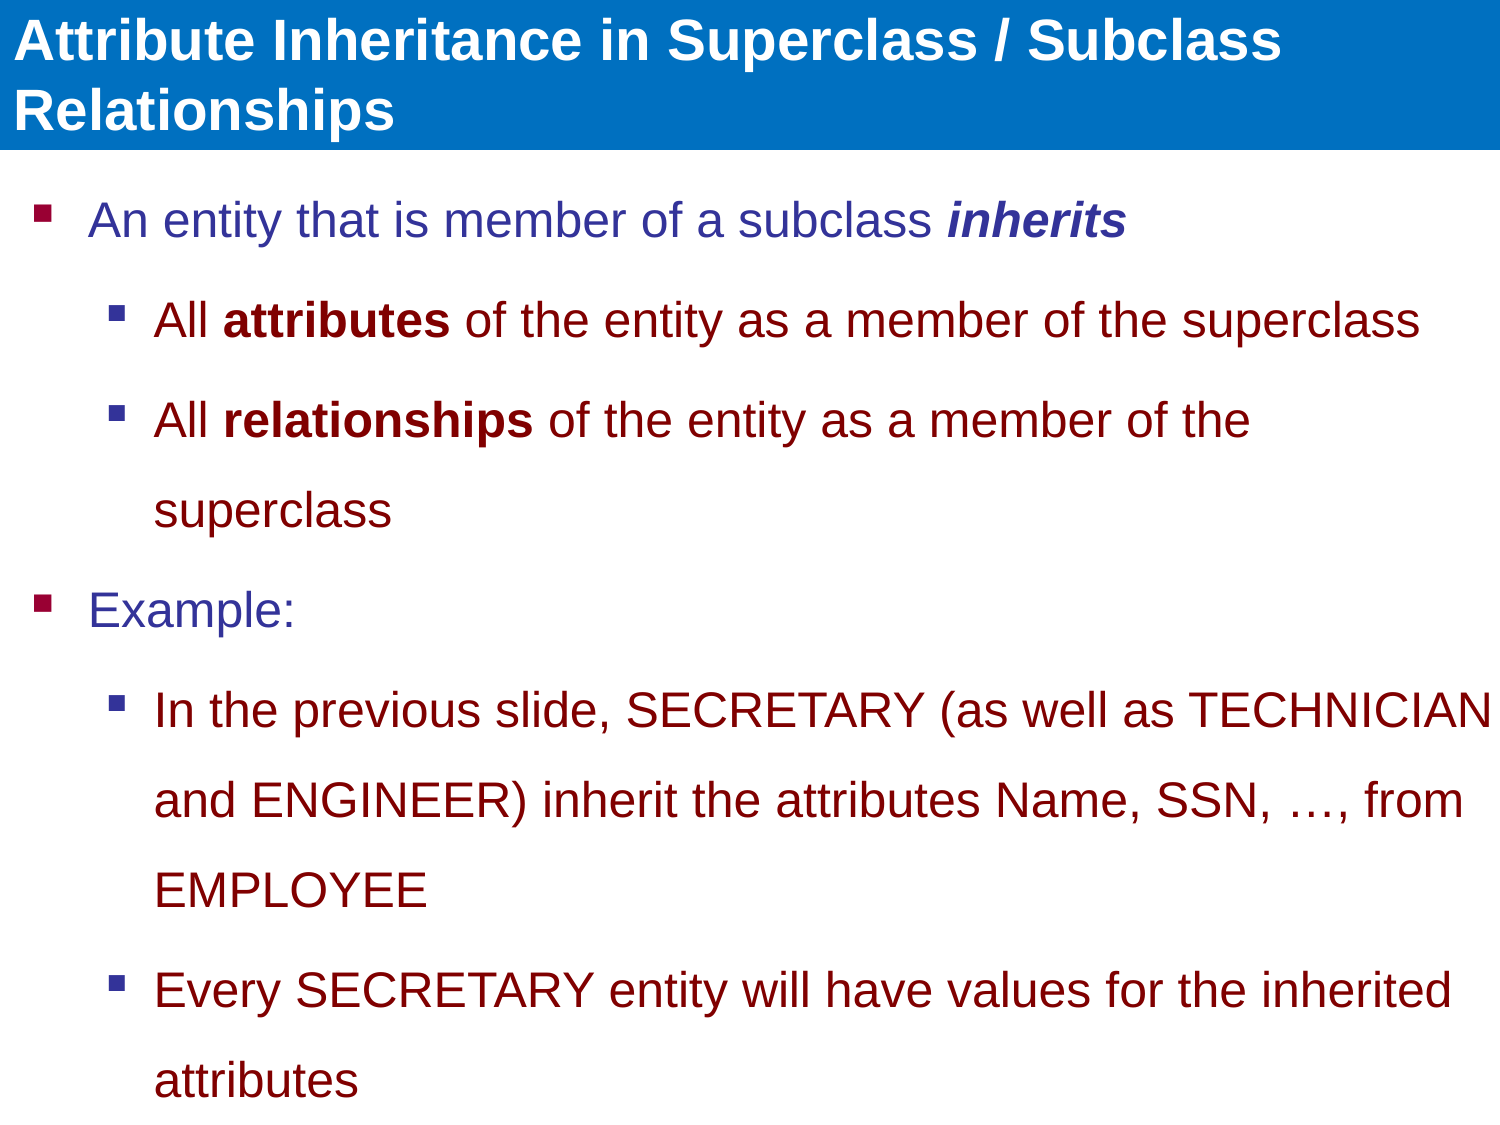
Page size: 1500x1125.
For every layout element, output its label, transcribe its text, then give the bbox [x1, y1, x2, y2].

list An entity that is member of a subclass inherits All attributes of the entity as a member of the superclass All relationships of the entity as a member of the superclass Example: In the previous slide, SECRETARY (as well as TECHNICIAN and ENGINEER) inherit the attributes Name, SSN, …, from EMPLOYEE Every SECRETARY entity will have values for the inherited attributes [16, 149, 1500, 1113]
title Attribute Inheritance in Superclass / Subclass Relationships [0, 0, 1500, 150]
